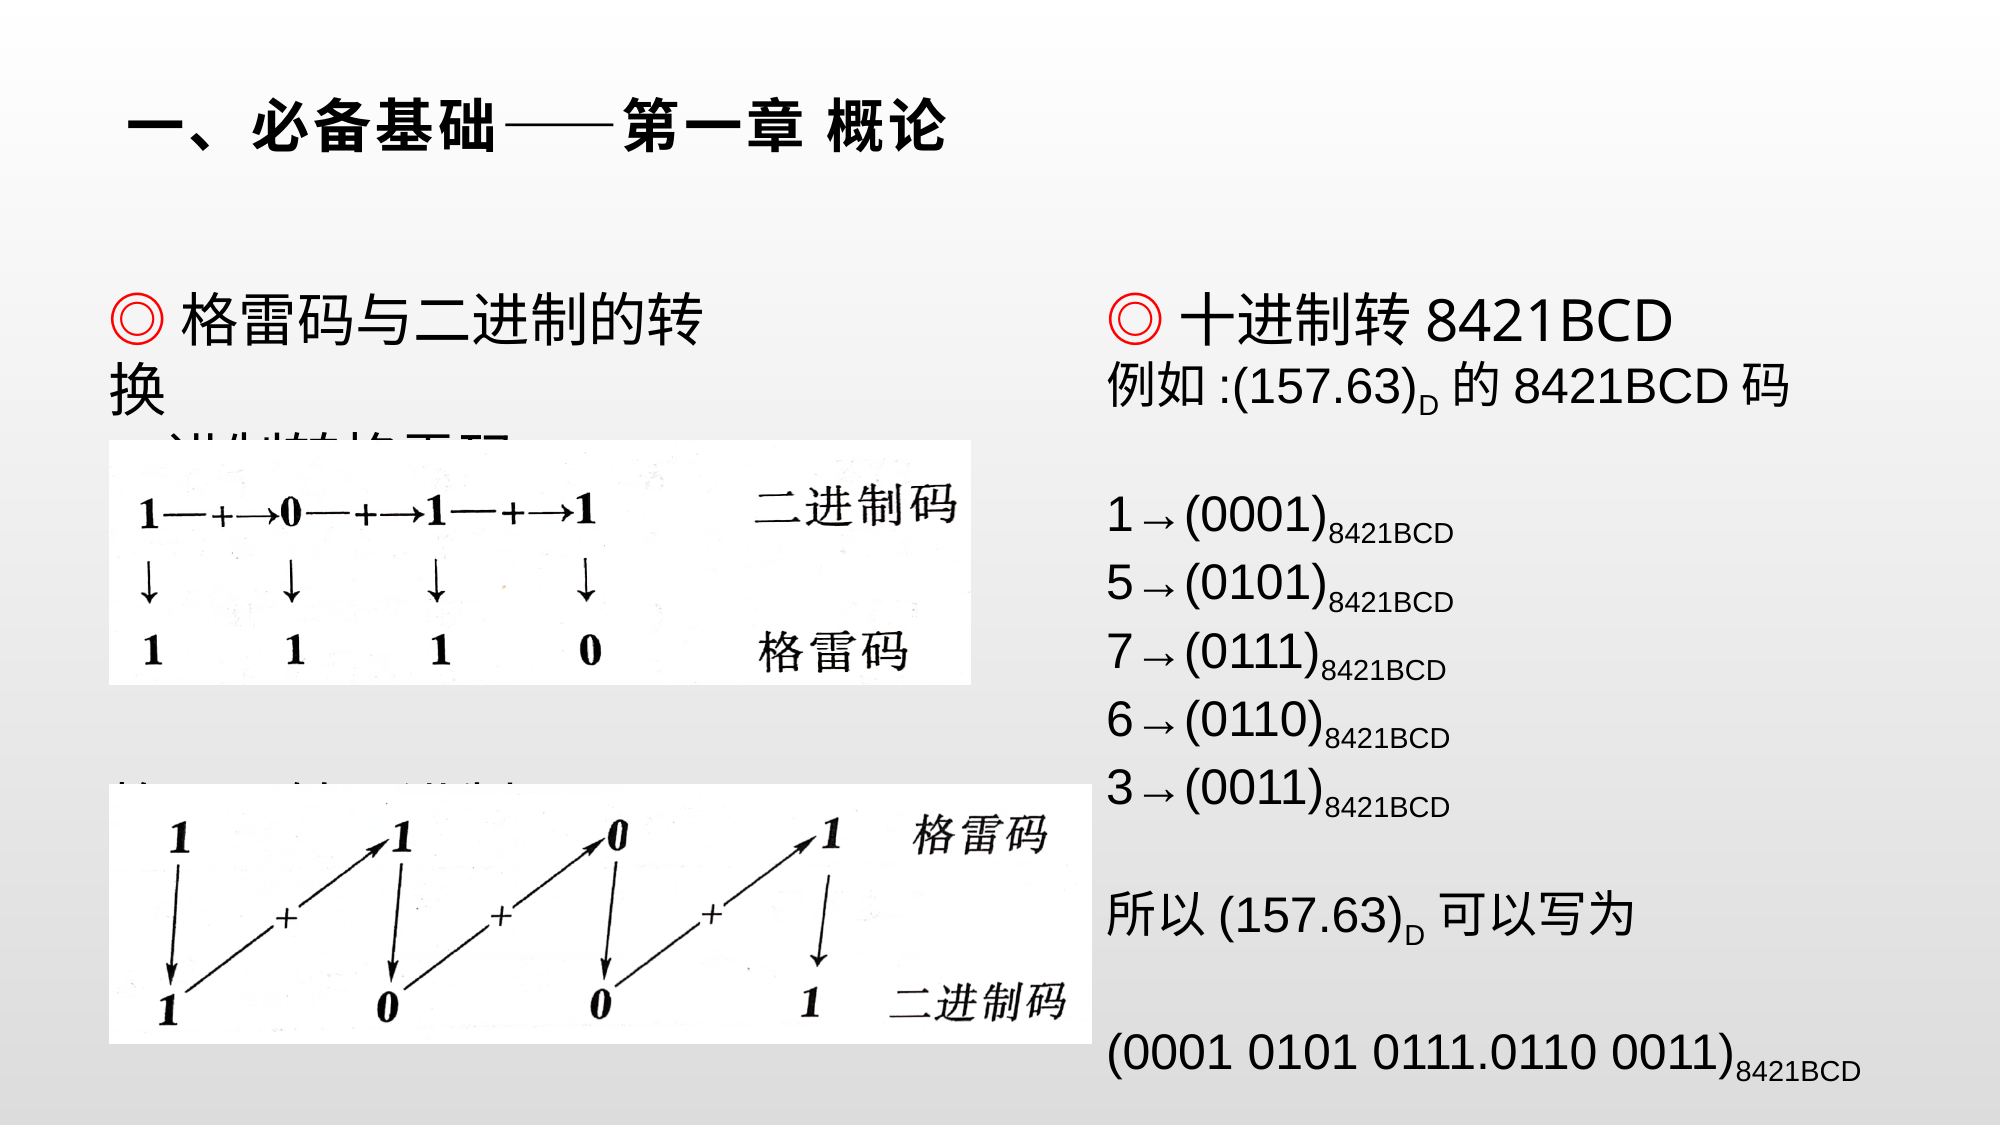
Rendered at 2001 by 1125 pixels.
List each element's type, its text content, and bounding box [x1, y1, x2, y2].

text_box ◎十进制转8421BCD 例如:(157.63)D的8421BCD码 1→(0001)8421BCD 5→(0101)8421BCD 7→(0111)8421BCD 6→(0110)8421BCD 3→(0011)8421BCD 所以(157.63)D可以写为 (0001 0101 0111.0110 0011)8421BCD [1091, 205, 2000, 1095]
text_box ◎格雷码与二进制的转换 二进制转格雷码： 格雷码转二进制： [93, 205, 771, 1106]
title 一、必备基础——第一章 概论 [109, 70, 1891, 178]
picture [109, 440, 971, 685]
picture [109, 784, 1092, 1044]
